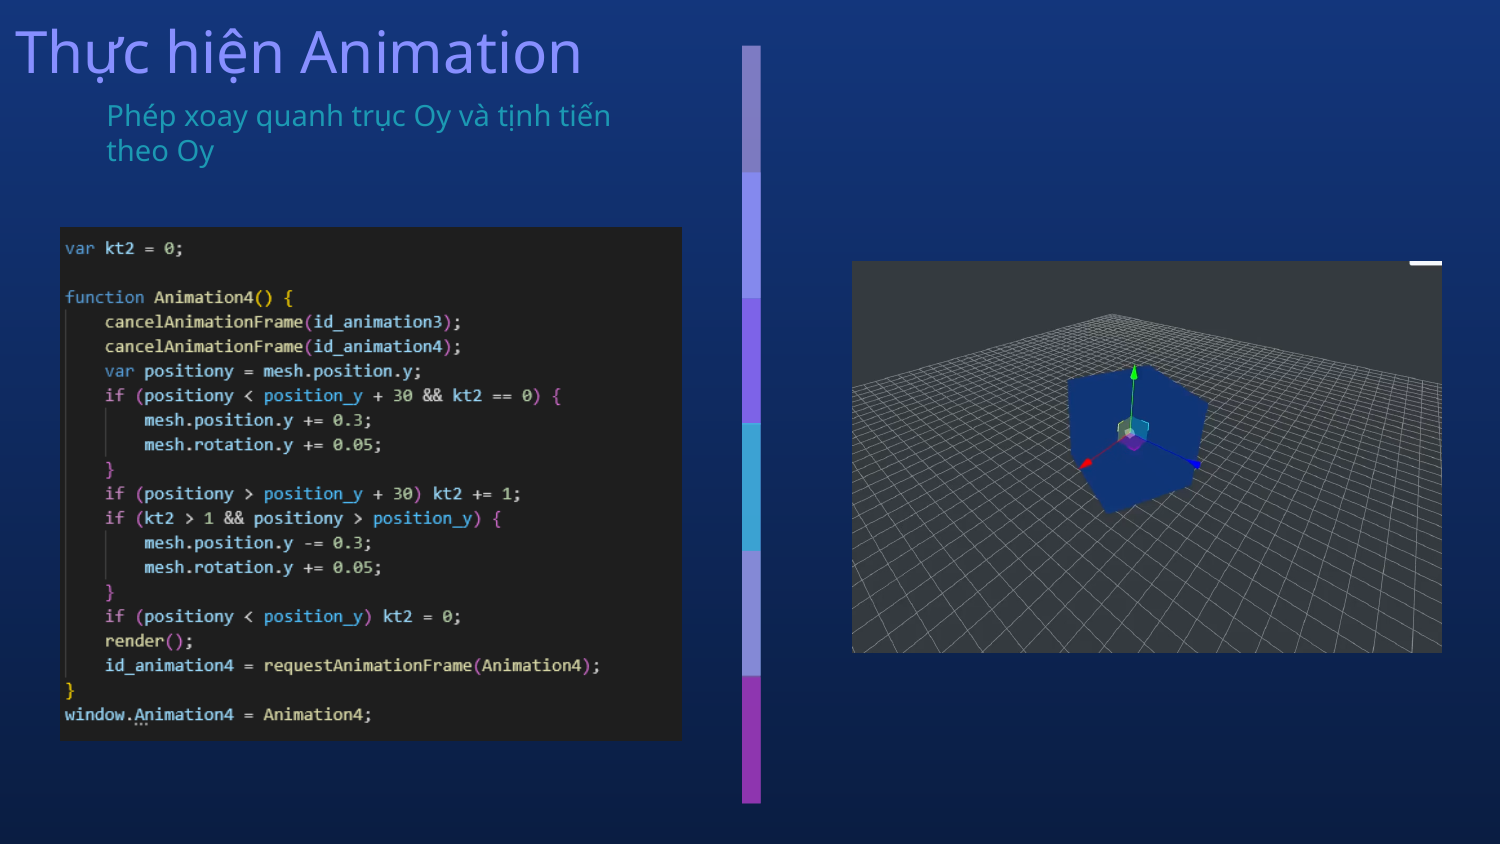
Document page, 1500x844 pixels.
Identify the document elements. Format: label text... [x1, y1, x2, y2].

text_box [851, 260, 1443, 654]
picture [60, 227, 682, 741]
title Thực hiện Animation [0, 0, 1264, 94]
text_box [741, 45, 761, 804]
text_box Phép xoay quanh trục Oy và tịnh tiến theo Oy [91, 118, 652, 183]
